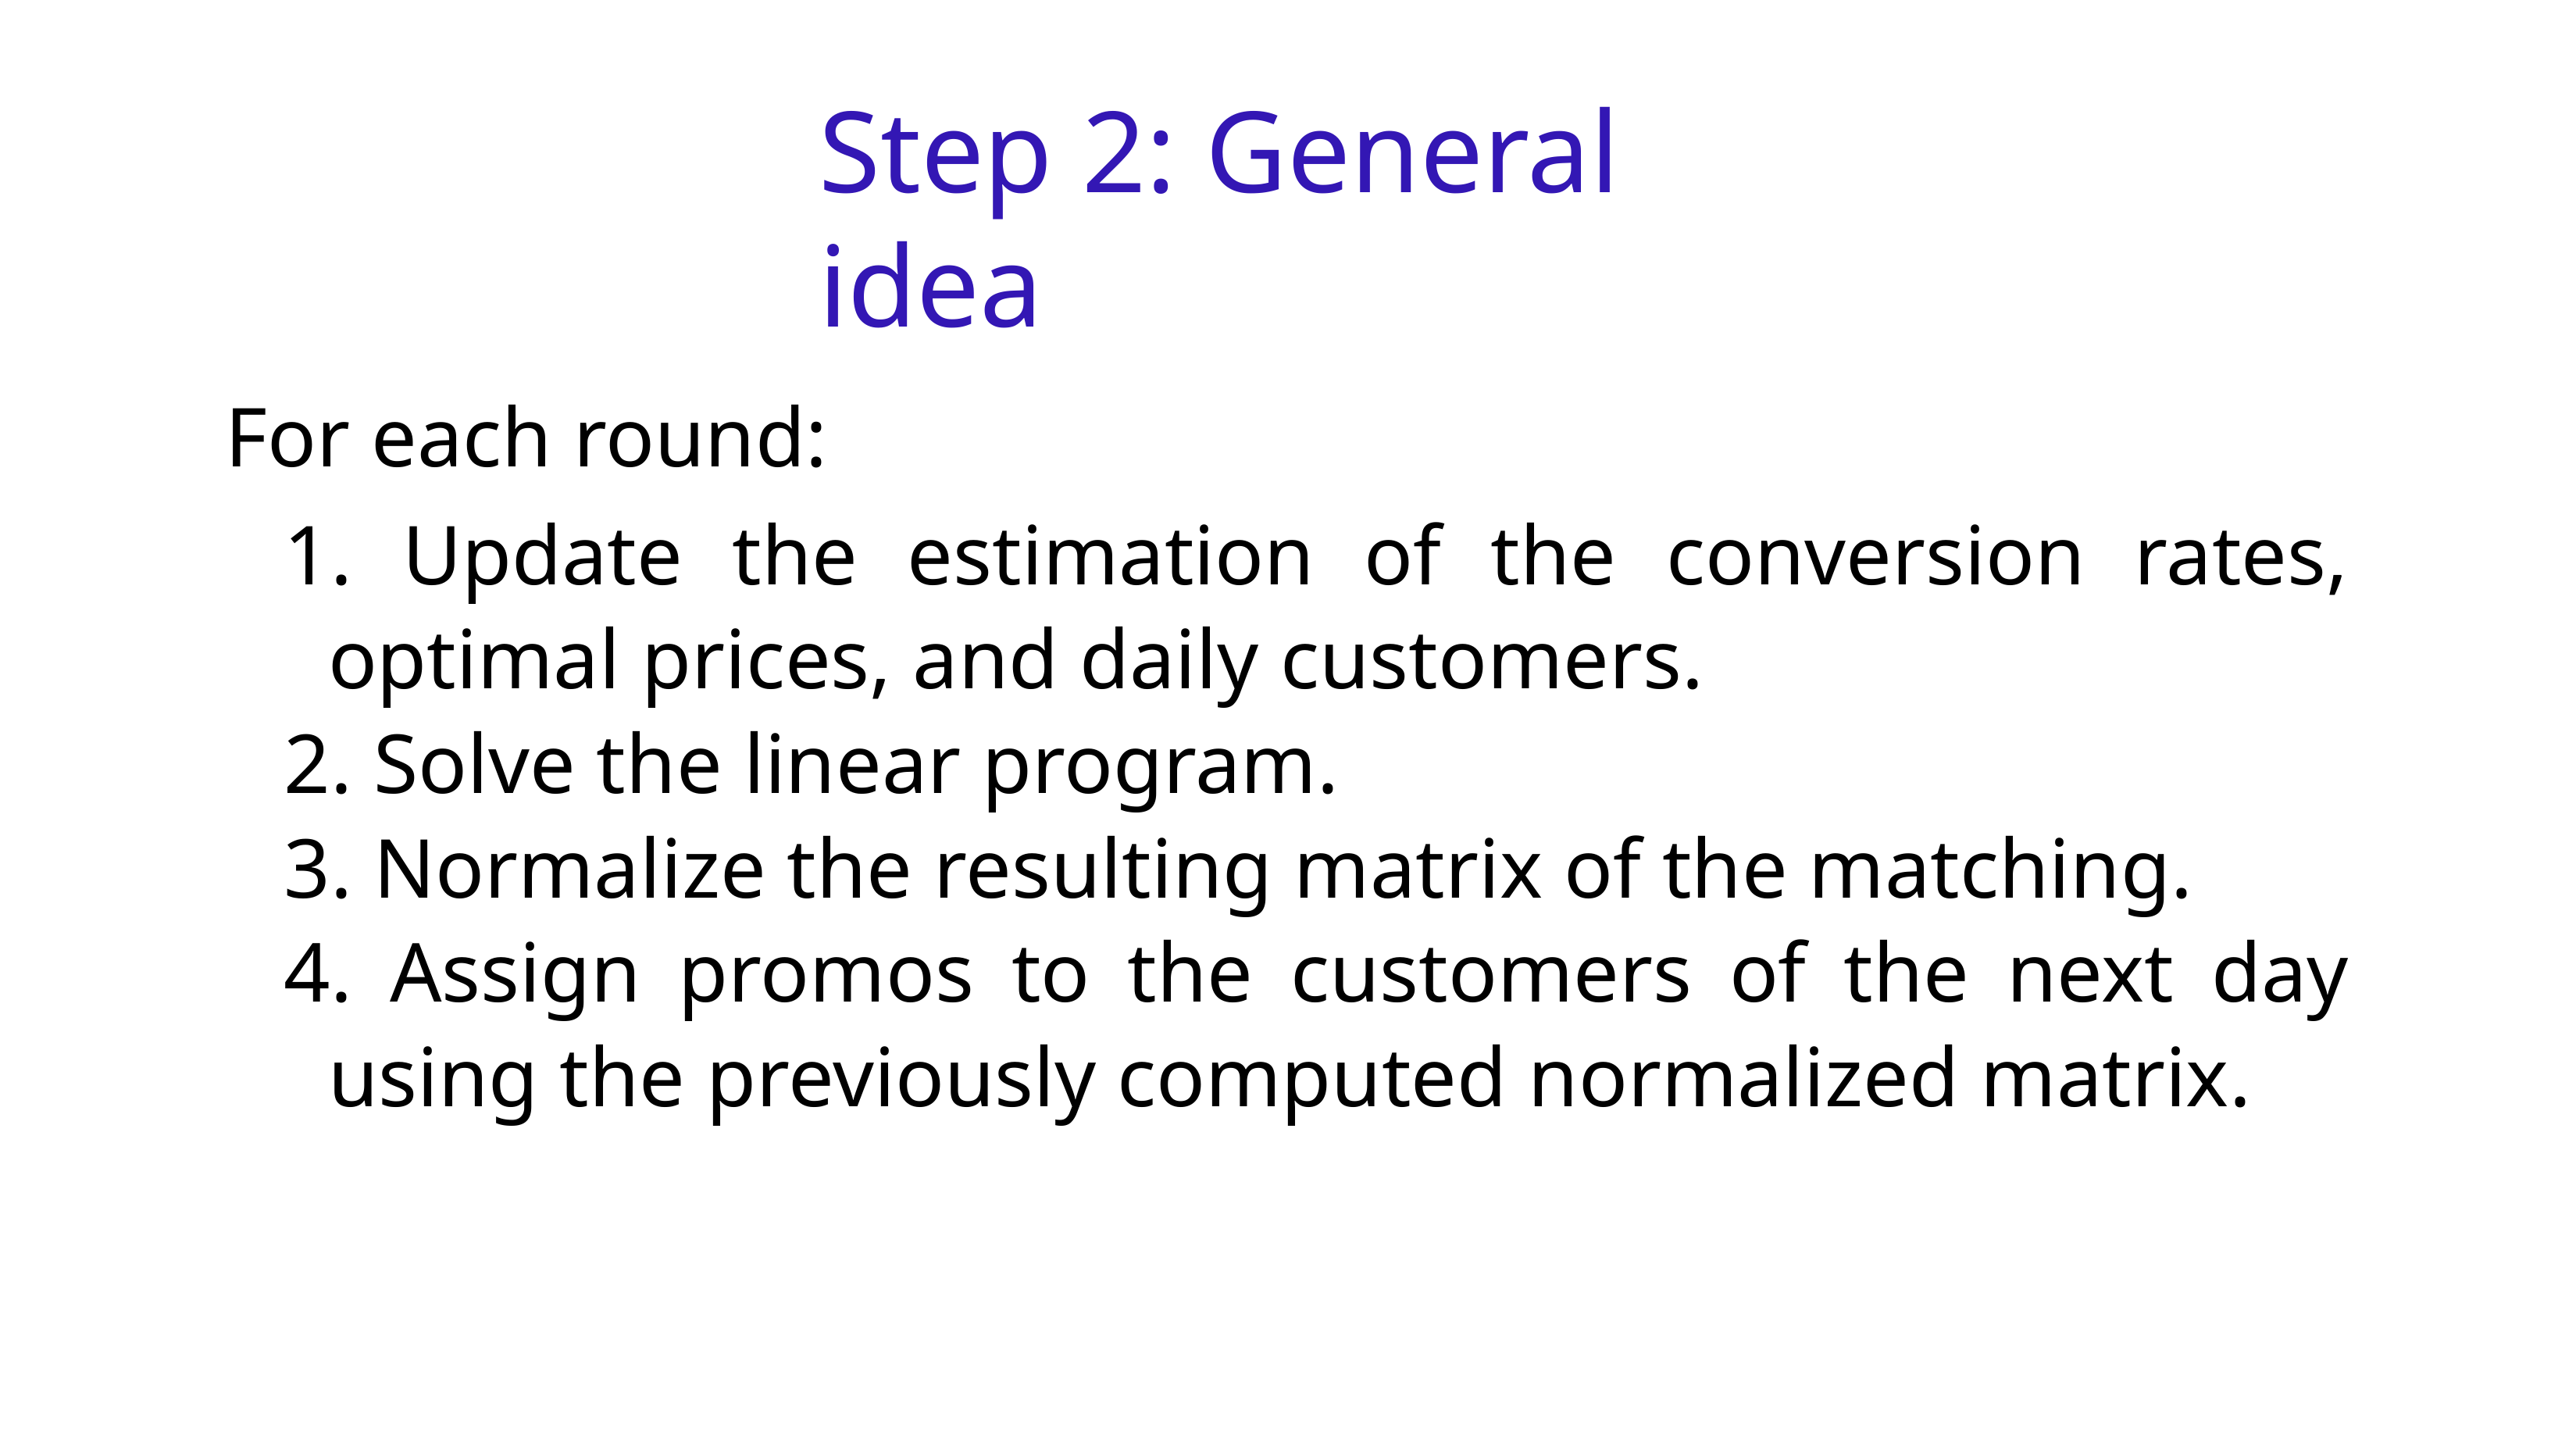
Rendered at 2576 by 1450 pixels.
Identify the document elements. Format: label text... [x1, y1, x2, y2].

title Step 2: General idea [819, 80, 1757, 227]
text_box For each round: Update the estimation of the conversion rates, optimal prices, and daily customers. Solve the linear program. Normalize the resulting matrix of the matching. Assign promos to the customers of the next day using the previously computed normalized matrix. [213, 373, 2362, 1129]
